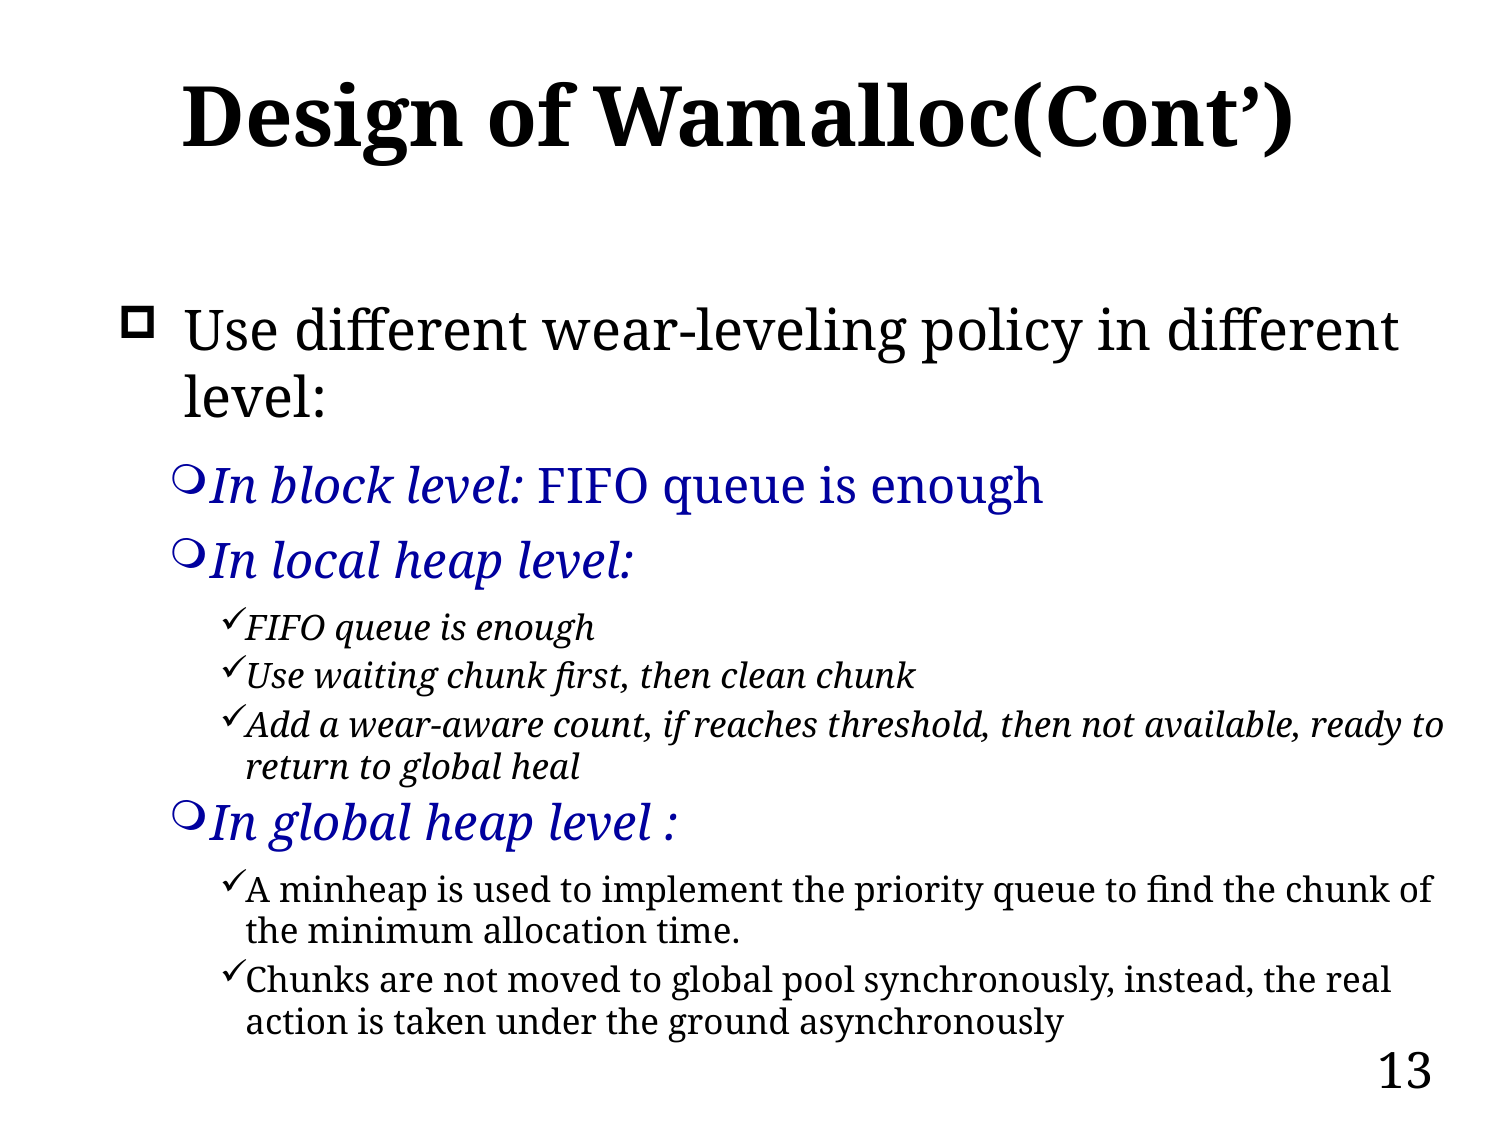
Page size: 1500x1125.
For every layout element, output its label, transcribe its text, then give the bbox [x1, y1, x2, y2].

slide_number 13 [1059, 1057, 1449, 1103]
text_box Use different wear-leveling policy in different level: In block level: FIFO queue is enough In local heap level: FIFO queue is enough Use waiting chunk first, then clean chunk Add a wear-aware count, if reaches threshold, then not available, ready to return to global heal In global heap level : A minheap is used to implement the priority queue to find the chunk of the minimum allocation time. Chunks are not moved to global pool synchronously, instead, the real action is taken under the ground asynchronously [103, 287, 1481, 1057]
title Design of Wamalloc(Cont’) [30, 36, 1449, 202]
